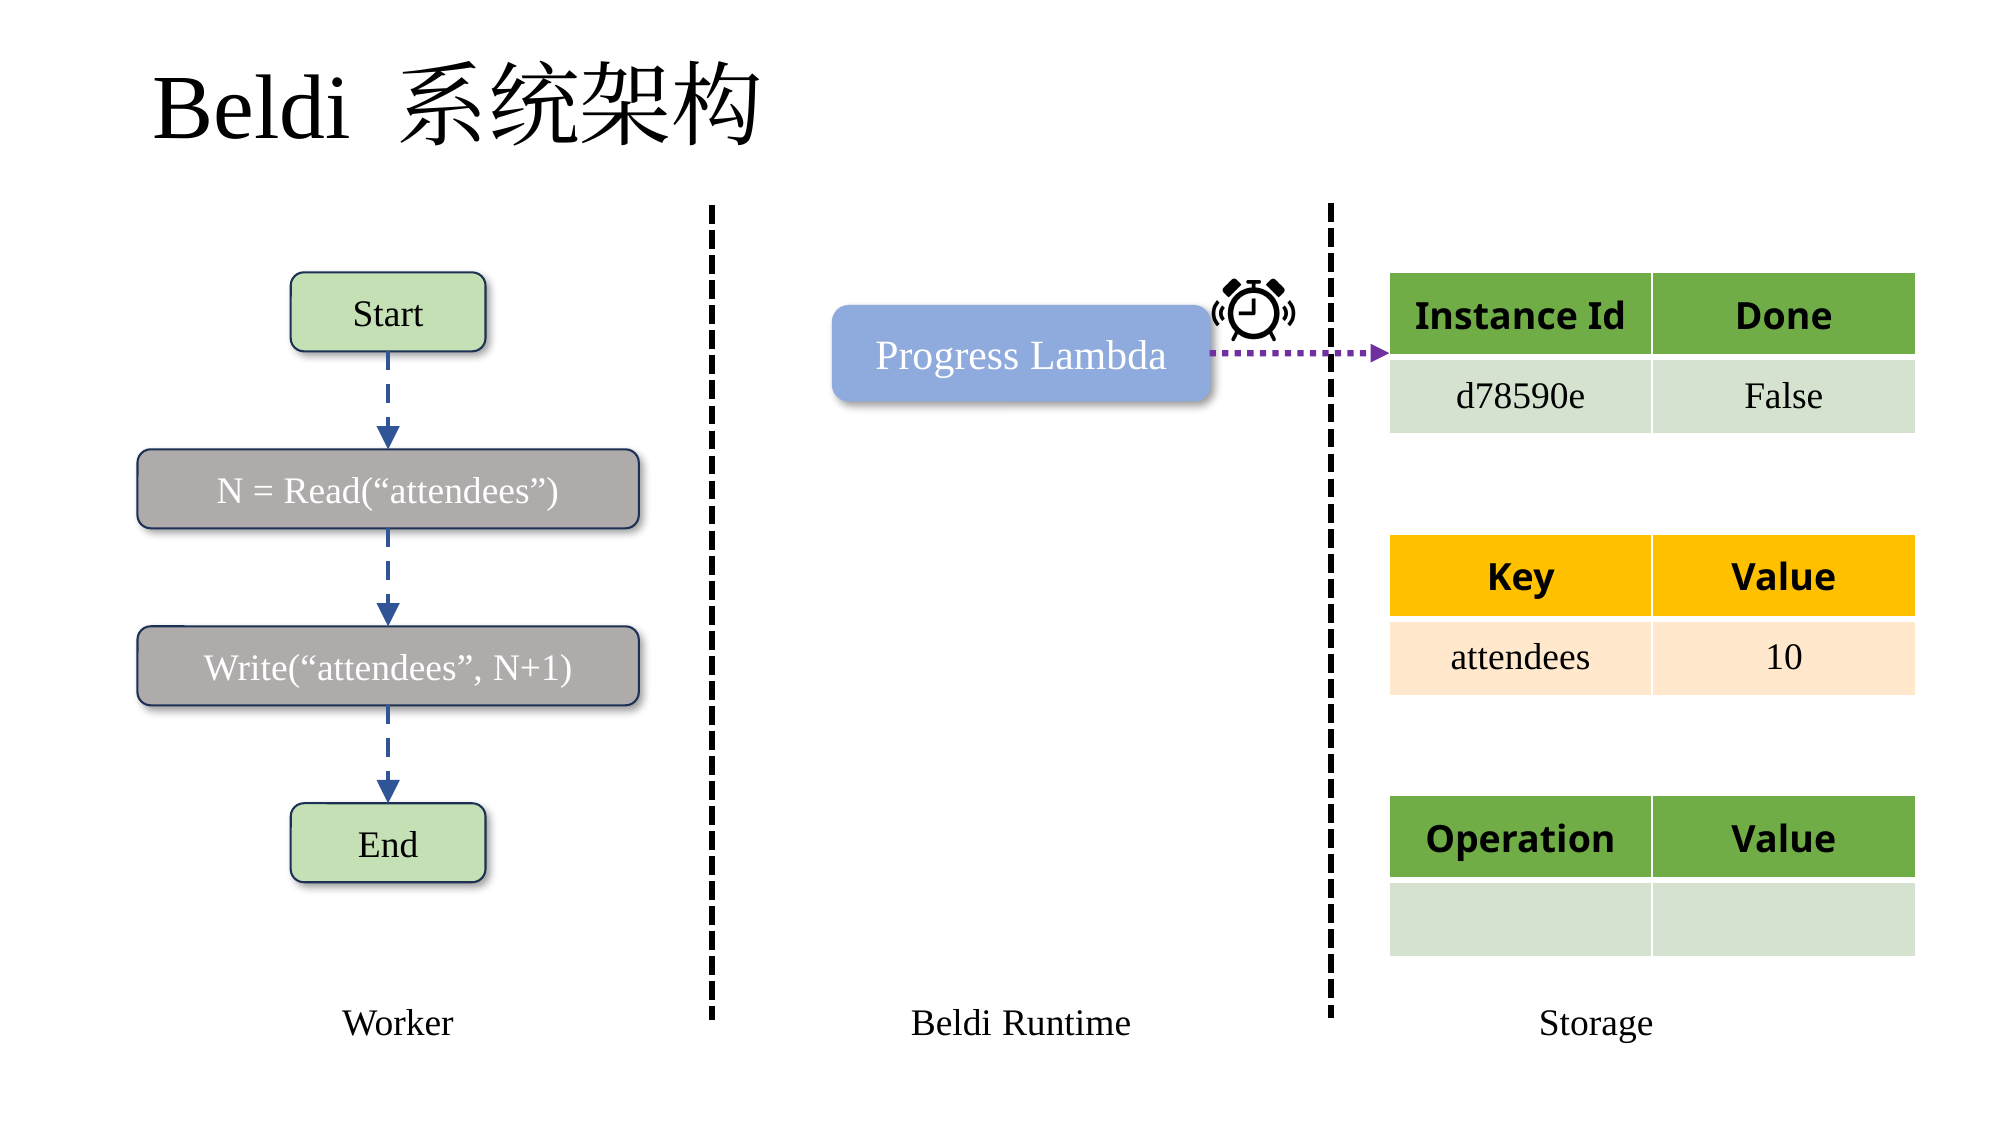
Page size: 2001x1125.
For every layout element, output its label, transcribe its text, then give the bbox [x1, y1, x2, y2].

picture [1209, 265, 1298, 354]
text_box N = Read(“attendees”) [136, 448, 640, 530]
table_cell attendees [1390, 622, 1651, 695]
text_box Beldi Runtime [896, 990, 1147, 1050]
table_header Key [1390, 535, 1651, 616]
text_box Write(“attendees”, N+1) [136, 625, 640, 707]
table_cell [1653, 883, 1915, 956]
table_header Instance Id [1390, 273, 1651, 354]
table_cell False [1653, 360, 1915, 433]
table_cell 10 [1653, 622, 1915, 695]
text_box End [289, 802, 487, 884]
table_header Value [1653, 796, 1915, 877]
title Beldi 系统架构 [137, 0, 1863, 218]
table_cell d78590e [1390, 360, 1651, 433]
text_box Progress Lambda [831, 304, 1211, 402]
text_box Start [289, 271, 487, 353]
table_cell [1390, 883, 1651, 956]
text_box Worker [327, 990, 469, 1050]
table_header Value [1653, 535, 1915, 616]
table_header Operation [1390, 796, 1651, 877]
table_header Done [1653, 273, 1915, 354]
text_box Storage [1524, 990, 1669, 1050]
